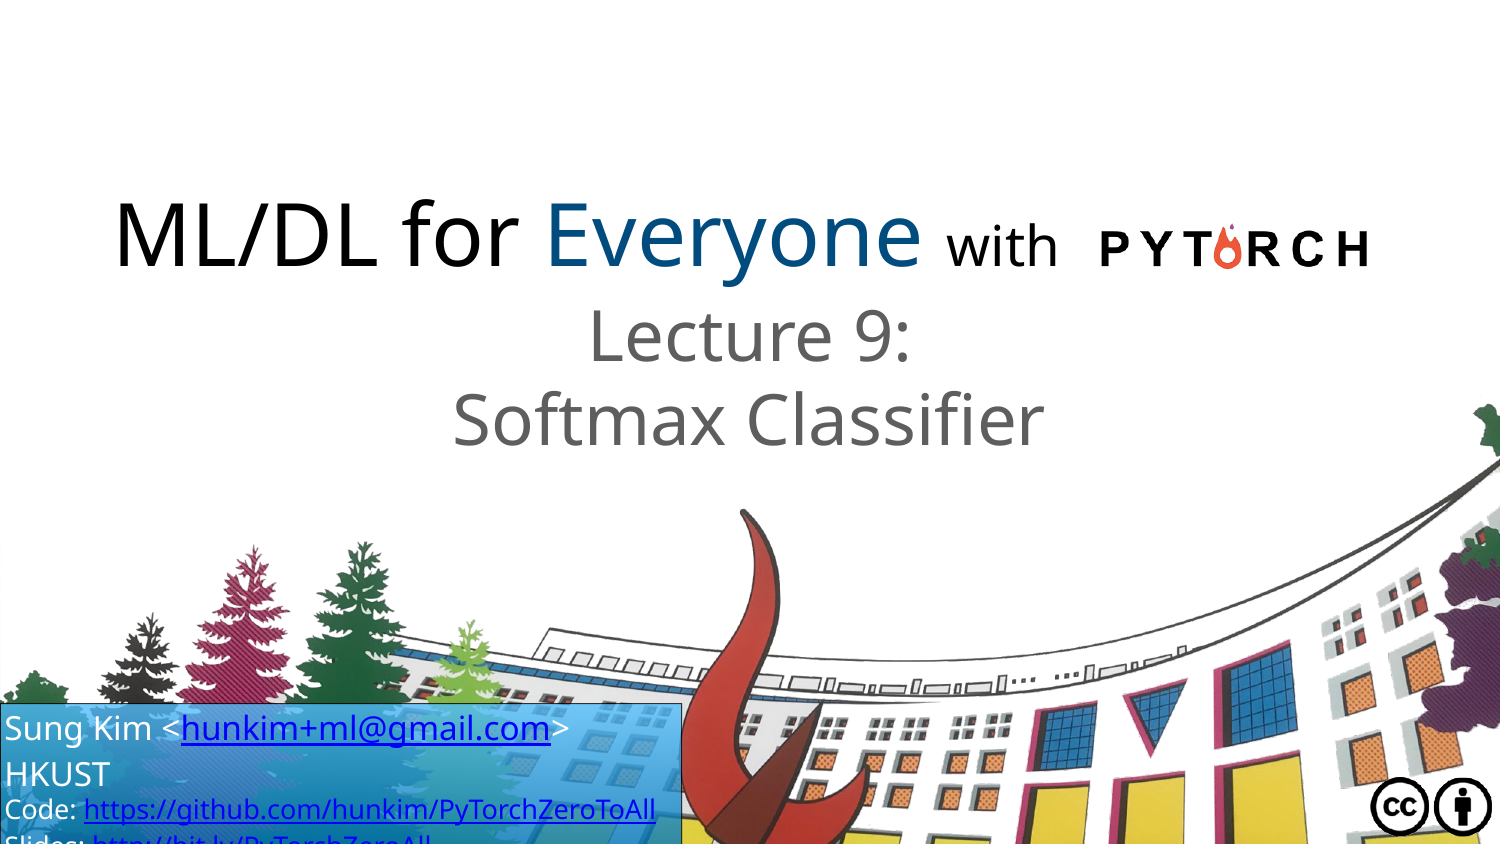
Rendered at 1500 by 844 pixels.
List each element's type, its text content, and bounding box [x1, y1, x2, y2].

picture [0, 379, 1500, 844]
text_box Lecture 9: Softmax Classifier [312, 232, 1188, 377]
picture [274, 837, 287, 844]
picture [329, 836, 339, 844]
picture [1068, 203, 1405, 295]
title ML/DL for Everyone with [103, 2, 1109, 288]
picture [345, 837, 356, 842]
